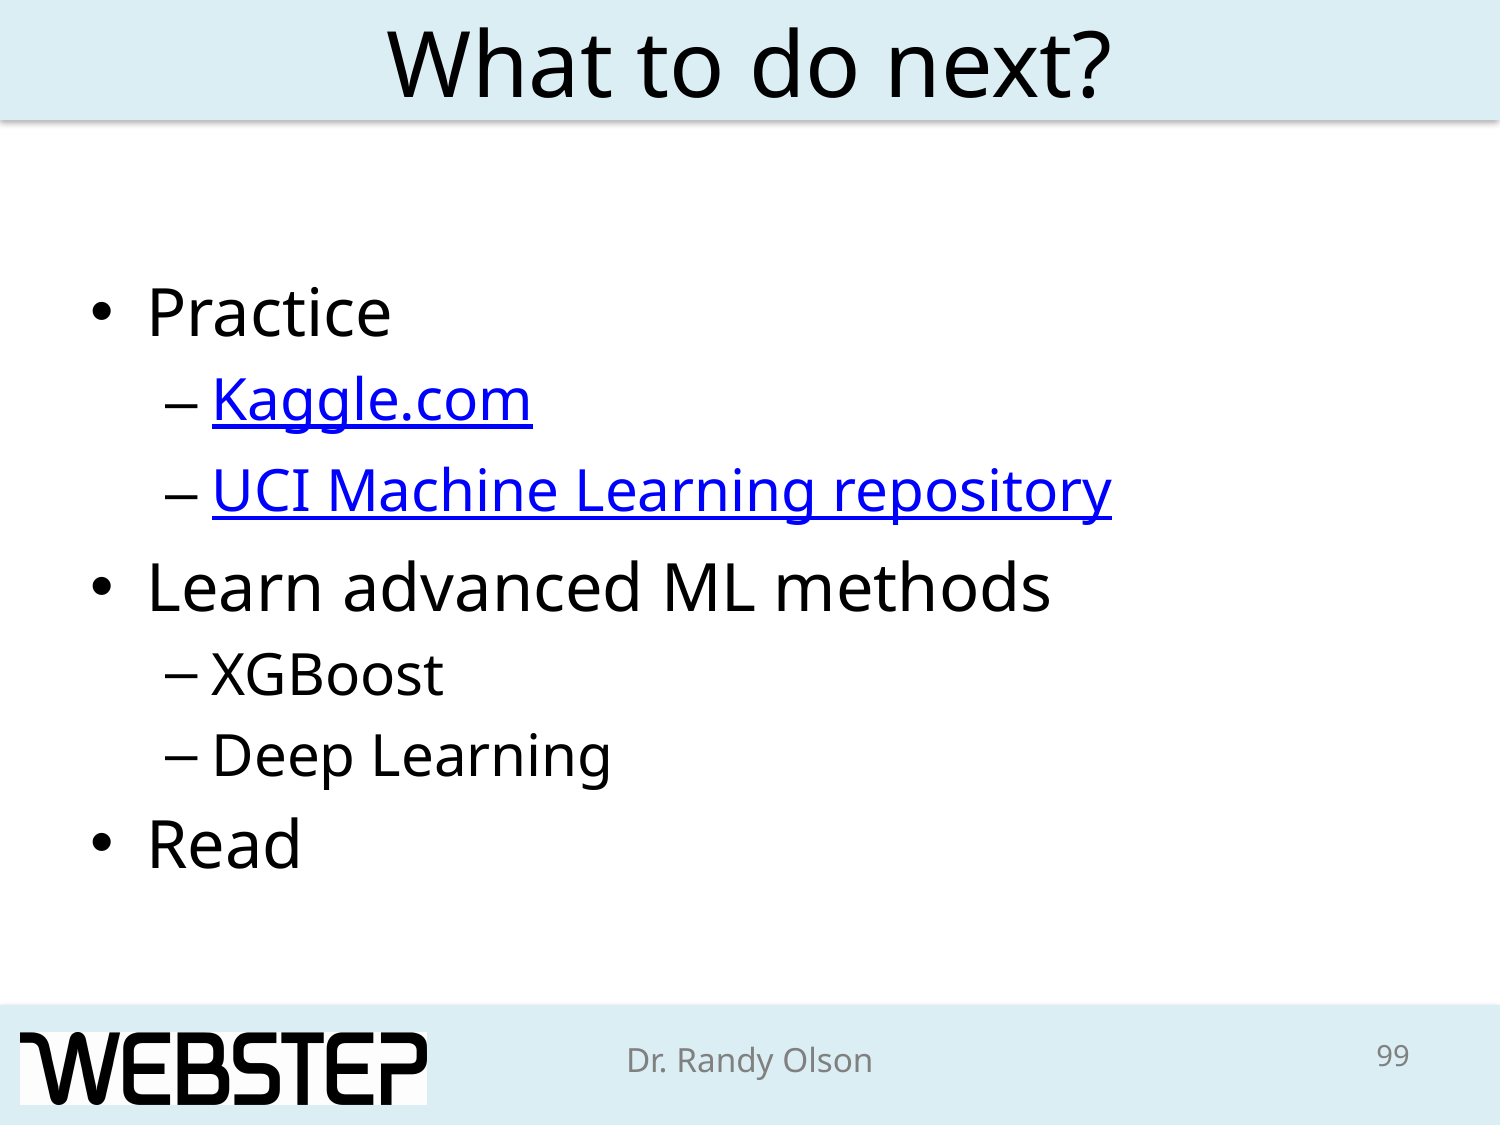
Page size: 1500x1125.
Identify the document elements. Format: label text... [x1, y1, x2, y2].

list Practice Kaggle.com UCI Machine Learning repository Learn advanced ML methods XGBoost Deep Learning Read [75, 262, 1425, 1005]
slide_number 99 [1310, 1026, 1425, 1088]
picture [20, 1032, 427, 1105]
title What to do next? [75, 0, 1425, 155]
